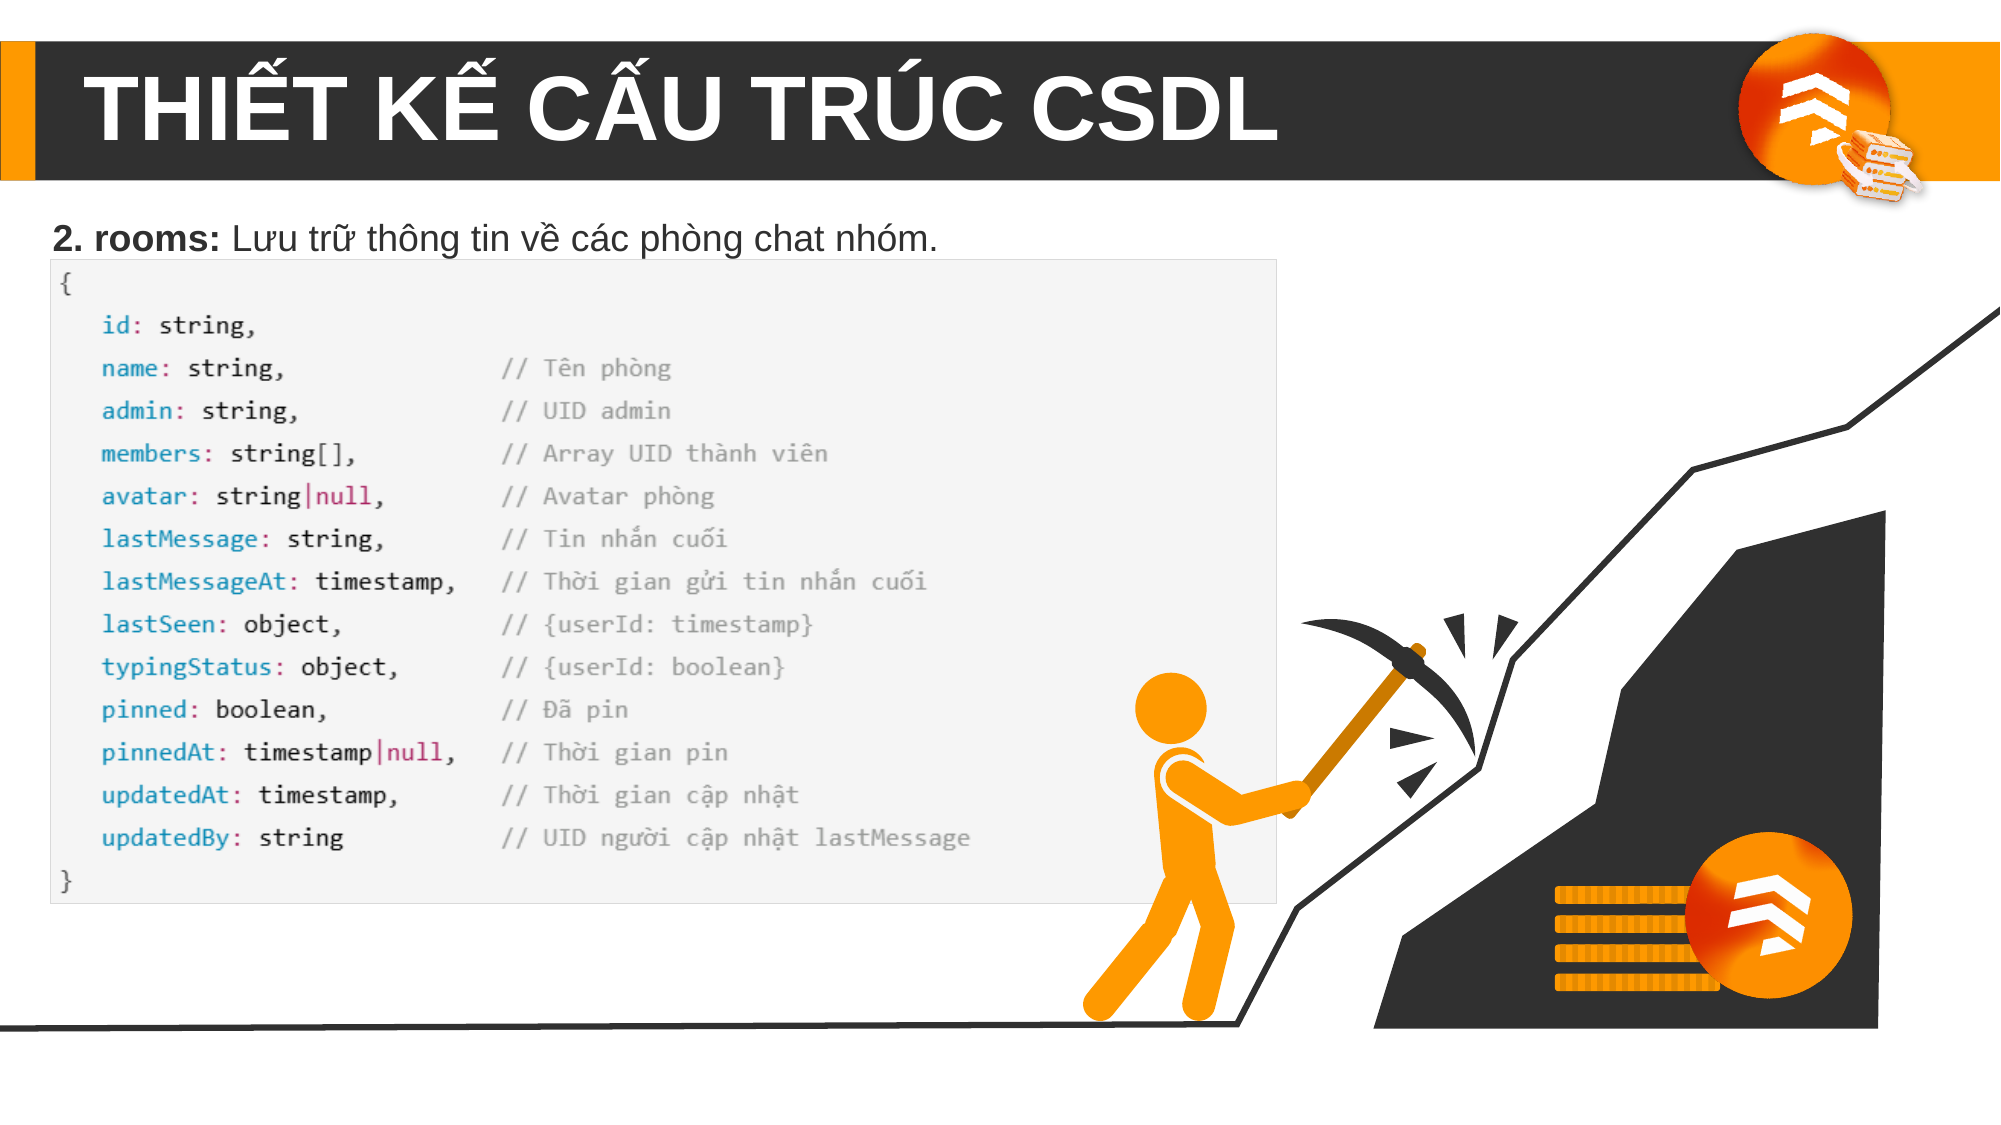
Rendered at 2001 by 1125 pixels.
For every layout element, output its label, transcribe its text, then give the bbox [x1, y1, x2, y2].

picture [50, 259, 1277, 904]
text_box [1491, 613, 1521, 661]
text_box [1277, 308, 2000, 795]
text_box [1100, 677, 1313, 1035]
text_box [1313, 810, 1427, 898]
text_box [1554, 886, 1685, 904]
list THIẾT KẾ CẤU TRÚC CSDL [69, 51, 1524, 171]
text_box [1446, 612, 1467, 660]
text_box 2. rooms: Lưu trữ thông tin về các phòng chat nhóm. [37, 184, 1560, 267]
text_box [1554, 915, 1685, 933]
text_box [1372, 508, 1887, 1030]
picture [1699, 0, 1947, 236]
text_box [1554, 944, 1685, 963]
text_box [0, 904, 1100, 1030]
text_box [1554, 973, 1685, 992]
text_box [1244, 580, 1446, 810]
picture [1671, 817, 1868, 1014]
